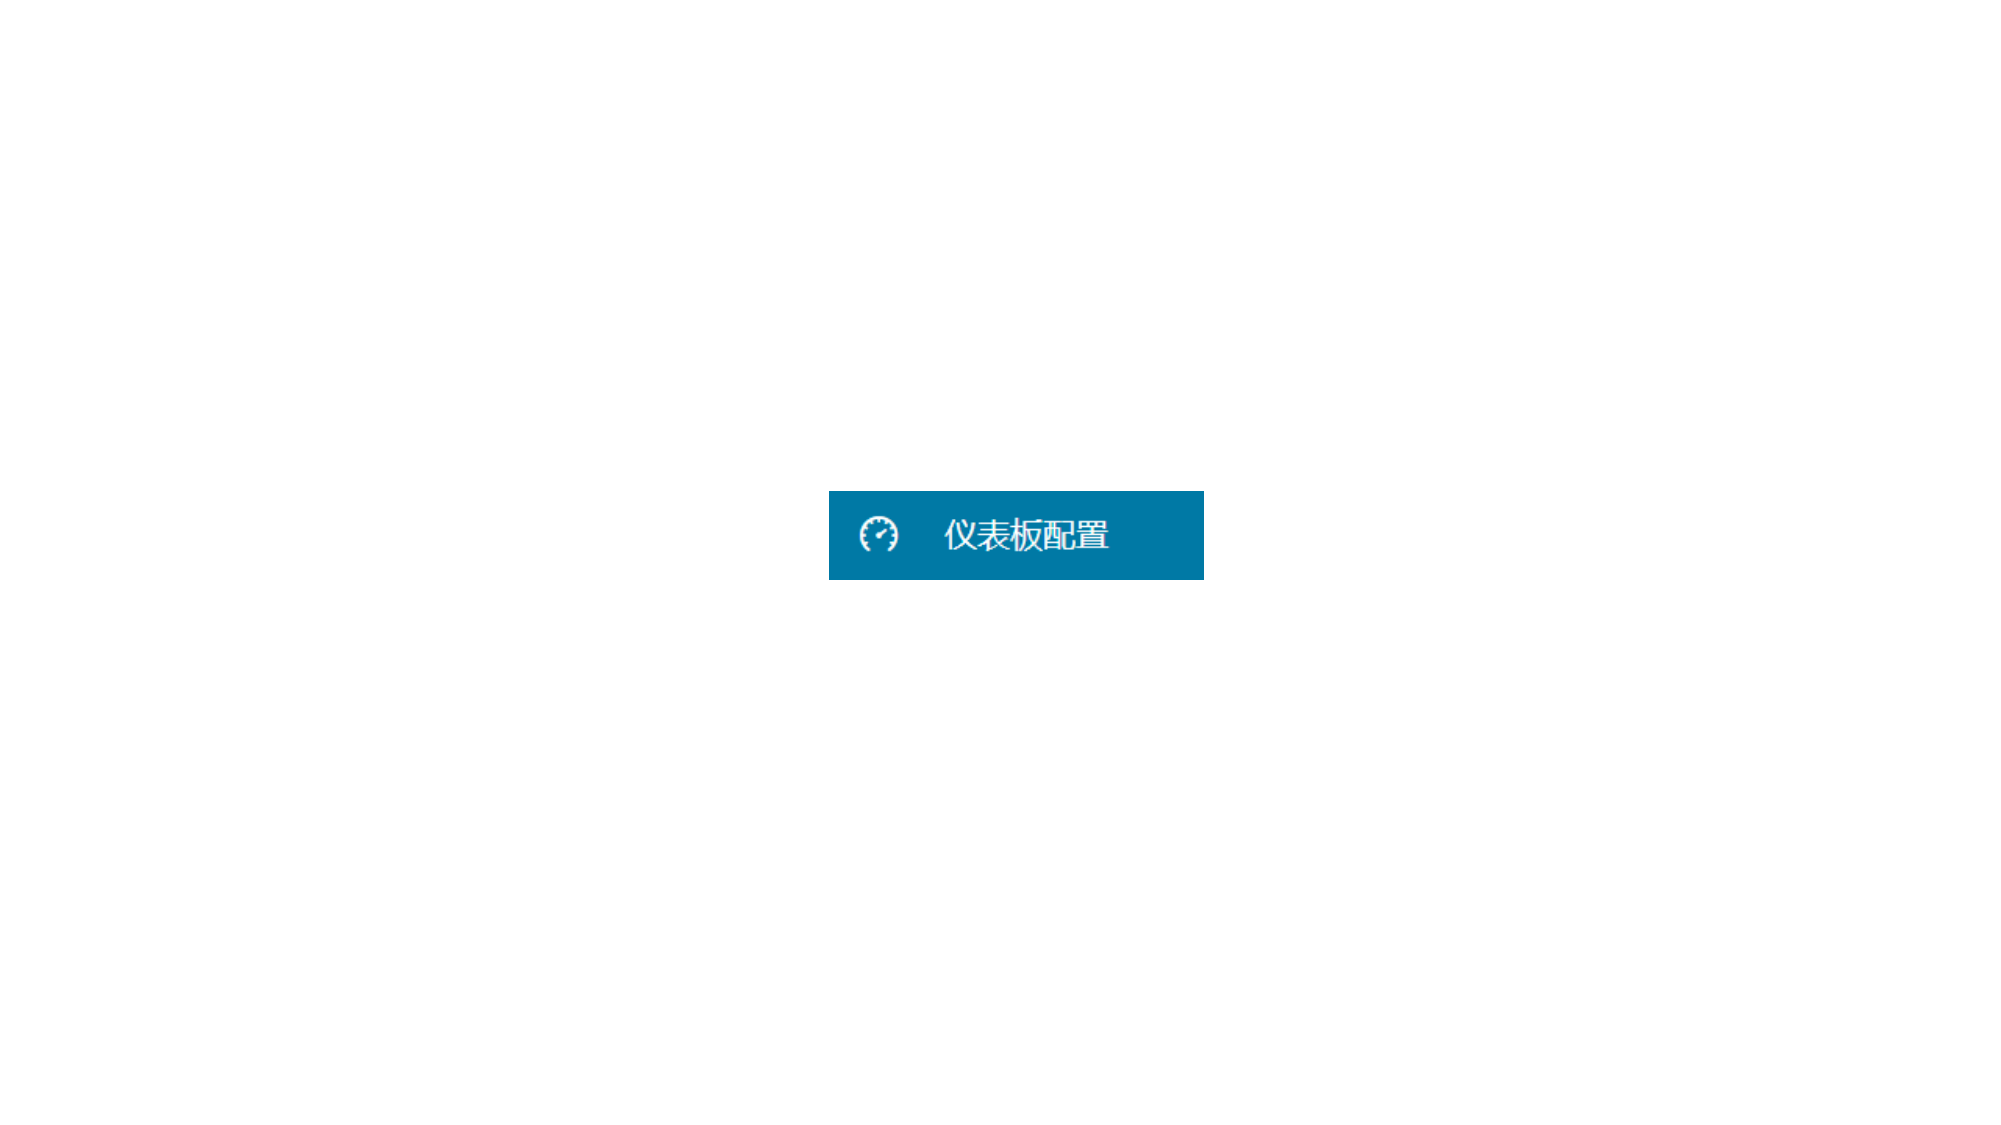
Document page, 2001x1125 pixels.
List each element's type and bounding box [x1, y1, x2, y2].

picture [1044, 521, 1108, 549]
picture [876, 529, 888, 538]
picture [1011, 518, 1042, 551]
picture [859, 516, 899, 551]
picture [978, 520, 1009, 551]
picture [946, 520, 977, 549]
